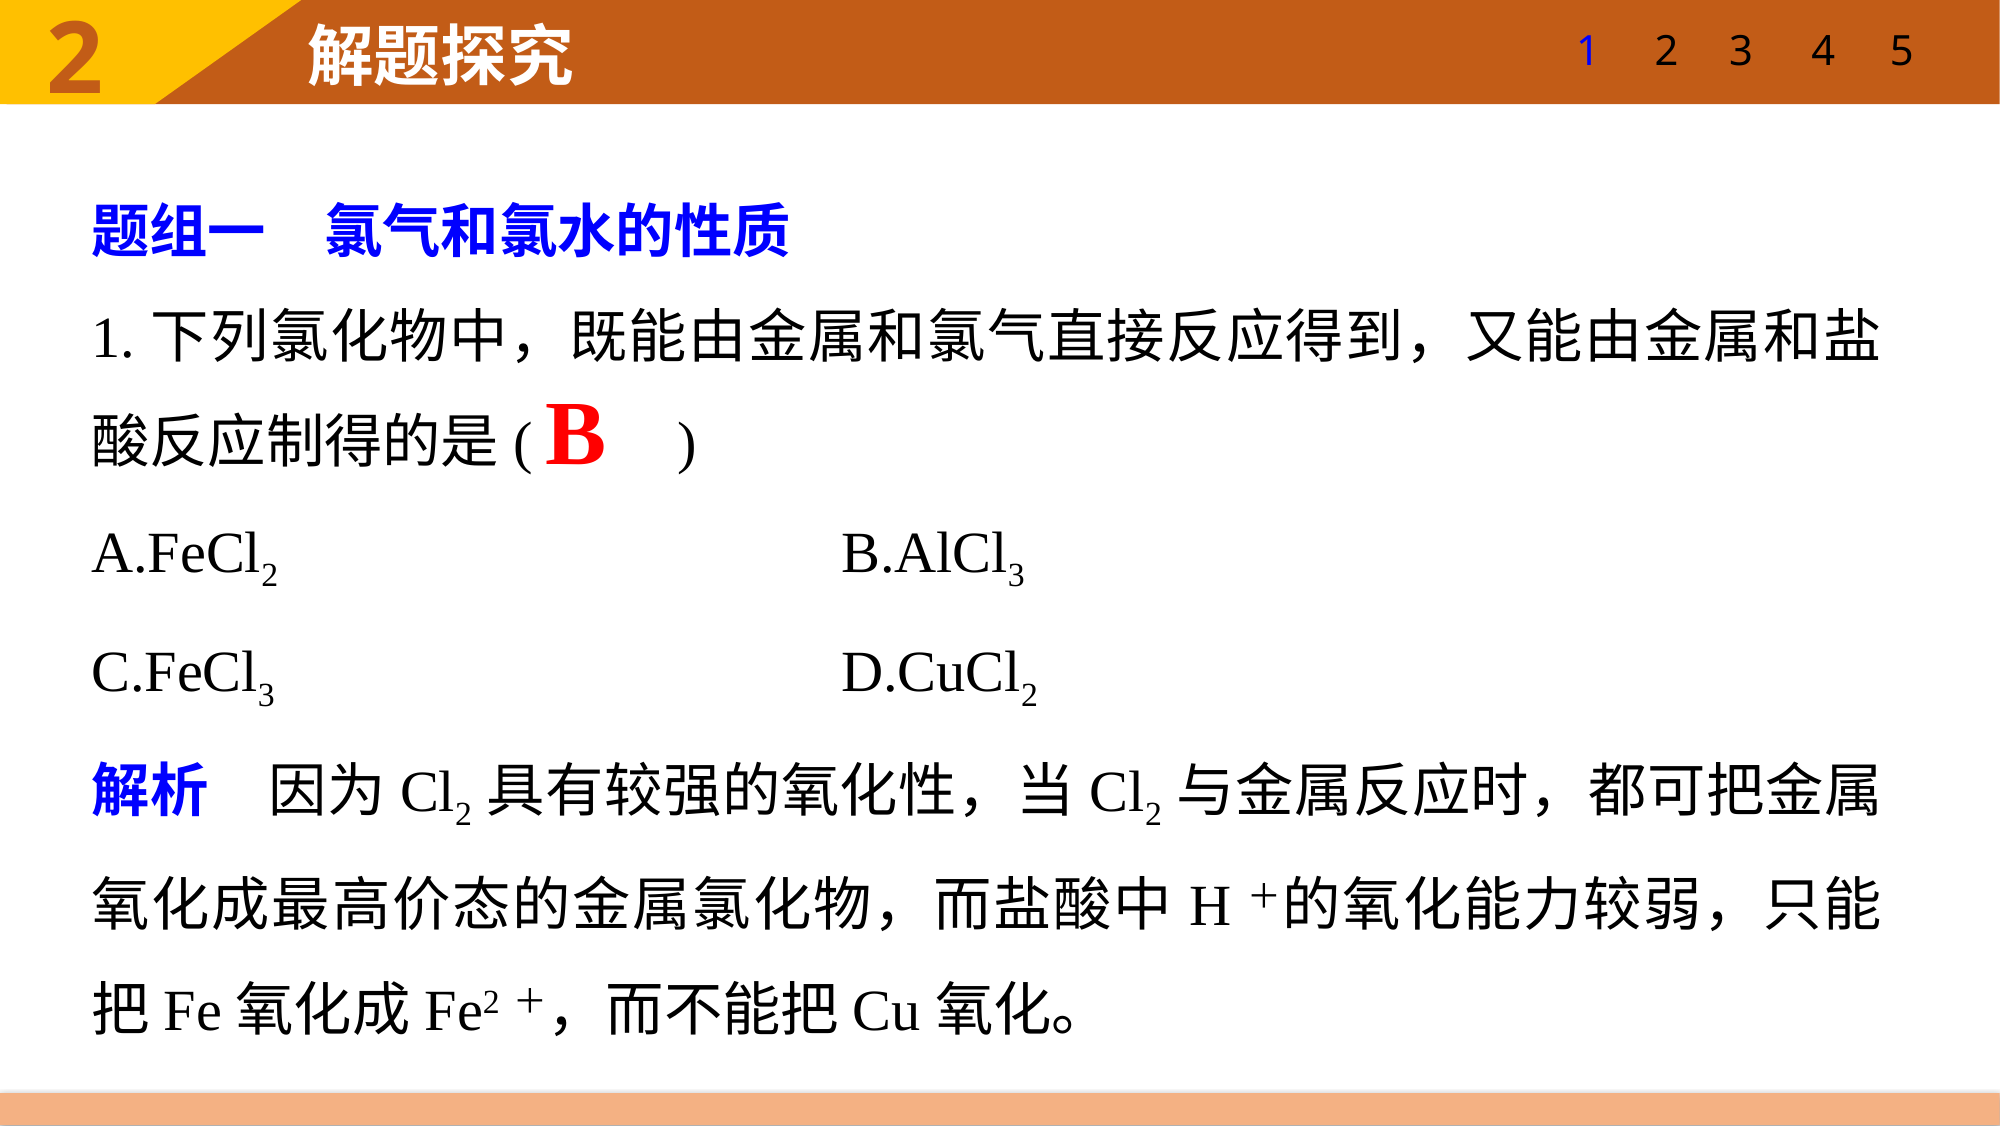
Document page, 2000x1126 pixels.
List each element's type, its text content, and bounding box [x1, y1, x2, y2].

text_box 1 [1554, 1, 1621, 97]
text_box B [530, 365, 622, 491]
text_box 2 [1637, 1, 1699, 97]
text_box [0, 1092, 2000, 1126]
text_box 3 [1715, 1, 1774, 97]
text_box 题组一 氯气和氯水的性质 1.下列氯化物中，既能由金属和氯气直接反应得到，又能由金属和盐酸反应制得的是( ) A.FeCl2 B.AlCl3 C.FeCl3 D.CuCl2 解析 因为Cl2具有较强的氧化性，当Cl2与金属反应时，都可把金属氧化成最高价态的金属氯化物，而盐酸中H＋的氧化能力较弱，只能把Fe氧化成Fe2＋，而不能把Cu氧化。 [71, 149, 1903, 1053]
text_box 5 [1868, 1, 1934, 97]
text_box 4 [1790, 1, 1856, 97]
